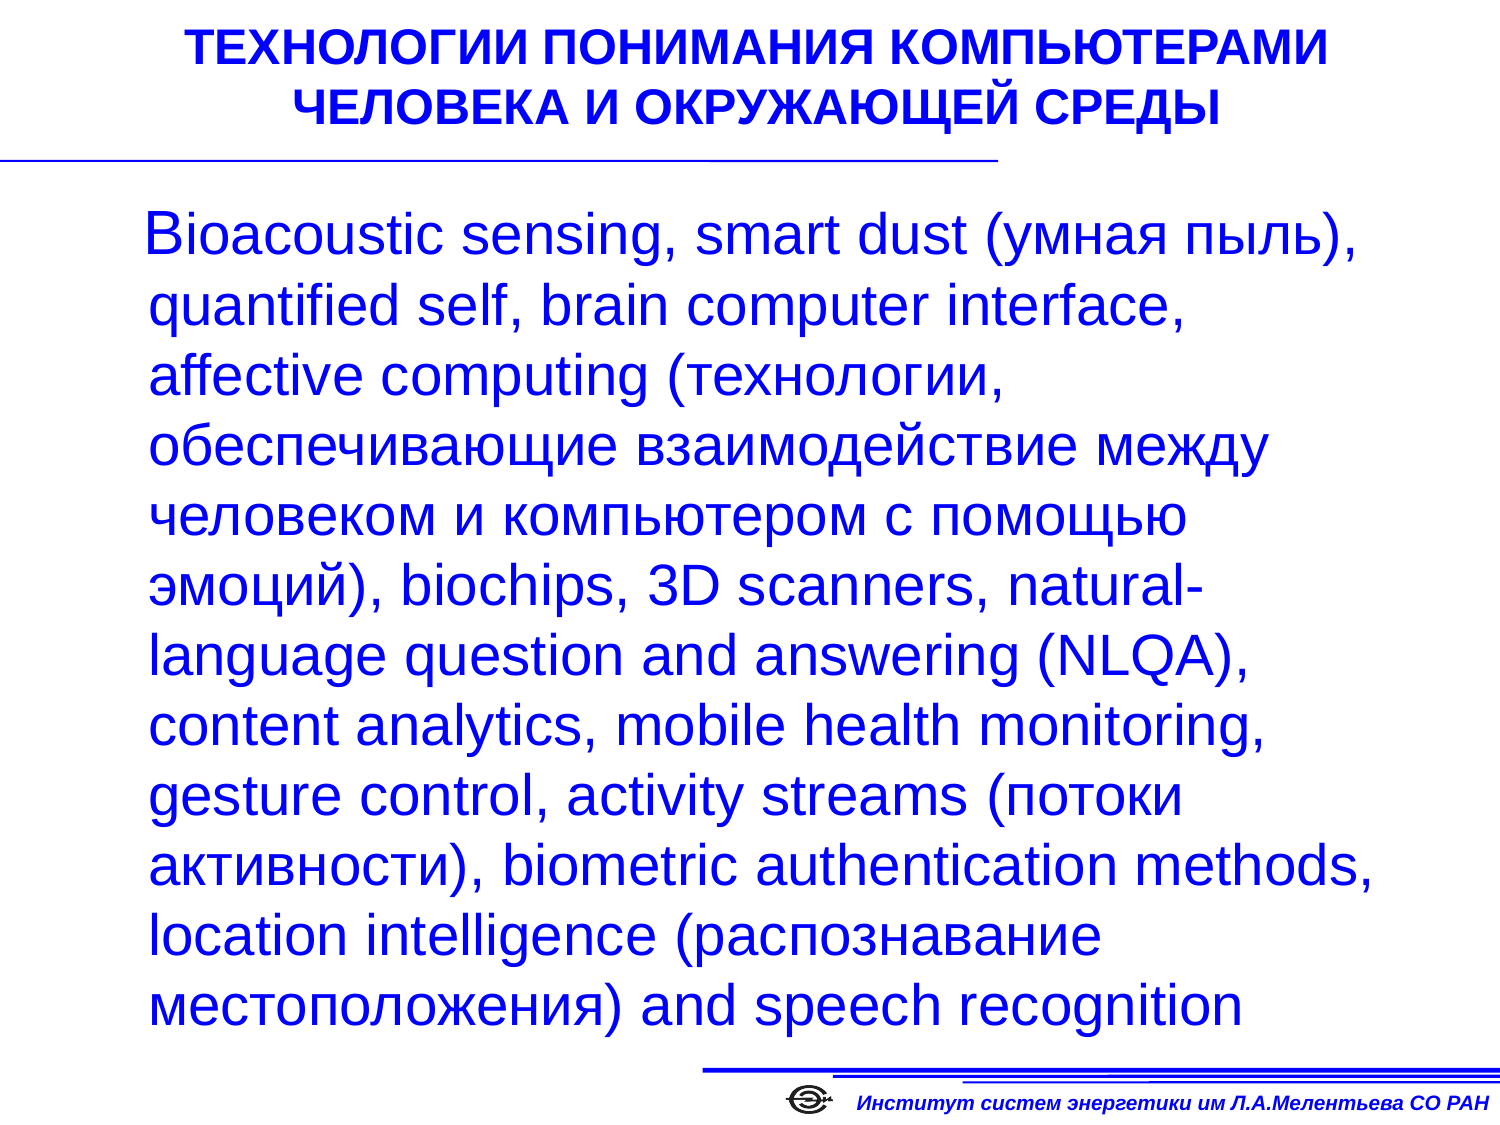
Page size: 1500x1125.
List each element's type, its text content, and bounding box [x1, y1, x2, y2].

list Bioacoustic sensing, smart dust (умная пыль), quantified self, brain computer interface, affective computing (технологии, обеспечивающие взаимодействие между человеком и компьютером с помощью эмоций), biochips, 3D scanners, natural-language question and answering (NLQA), content analytics, mobile health monitoring, gesture control, activity streams (потоки активности), biometric authentication methods, location intelligence (распознавание местоположения) and speech recognition [76, 184, 1427, 1047]
title ТЕХНОЛОГИИ ПОНИМАНИЯ КОМПЬЮТЕРАМИ ЧЕЛОВЕКА И ОКРУЖАЮЩЕЙ СРЕДЫ [82, 7, 1432, 296]
